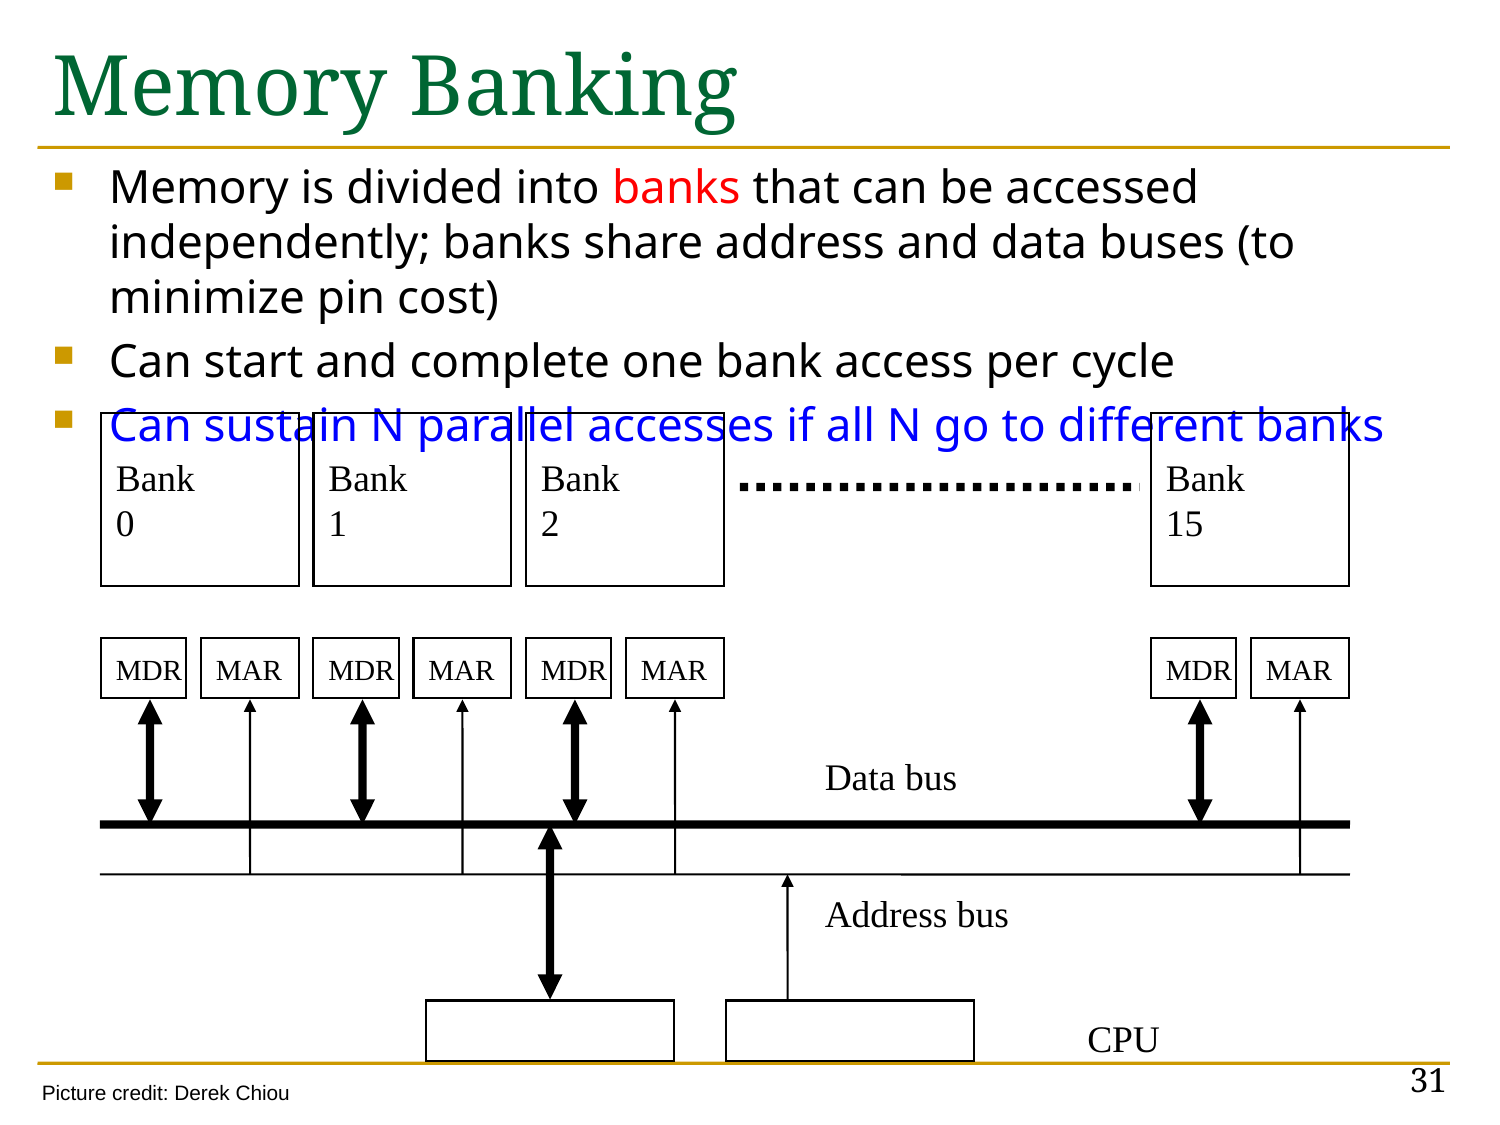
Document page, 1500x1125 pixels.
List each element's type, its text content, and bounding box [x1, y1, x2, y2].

text_box Data bus [809, 745, 973, 805]
text_box MAR [1250, 638, 1349, 699]
slide_number 31 [1111, 1036, 1462, 1112]
text_box [781, 874, 794, 1000]
text_box [143, 699, 157, 825]
text_box Bank 2 [526, 412, 724, 586]
text_box Bank 15 [1151, 412, 1349, 586]
title Memory Banking [37, 24, 1450, 149]
text_box [568, 699, 582, 825]
text_box [1293, 699, 1307, 874]
text_box Address bus [810, 882, 1025, 943]
list Memory is divided into banks that can be accessed independently; banks share address and data buses (to minimize pin cost) Can start and complete one bank access per cycle Can sustain N parallel accesses if all N go to different banks [37, 149, 1500, 1016]
text_box MDR [1150, 638, 1237, 699]
text_box [425, 1000, 674, 1061]
text_box MAR [413, 638, 512, 699]
text_box [1193, 699, 1207, 825]
text_box [725, 1000, 974, 1061]
text_box Picture credit: Derek Chiou [27, 1072, 305, 1112]
text_box [456, 699, 469, 874]
text_box [543, 824, 557, 1000]
text_box MDR [313, 638, 399, 699]
text_box MDR [526, 638, 612, 699]
text_box Bank 1 [313, 412, 512, 586]
text_box CPU [1072, 1008, 1176, 1068]
text_box [668, 699, 682, 874]
text_box [356, 699, 369, 825]
text_box [243, 699, 257, 874]
text_box Bank 0 [101, 412, 299, 586]
text_box MAR [200, 638, 299, 699]
text_box MDR [100, 638, 187, 699]
text_box MAR [625, 638, 724, 699]
